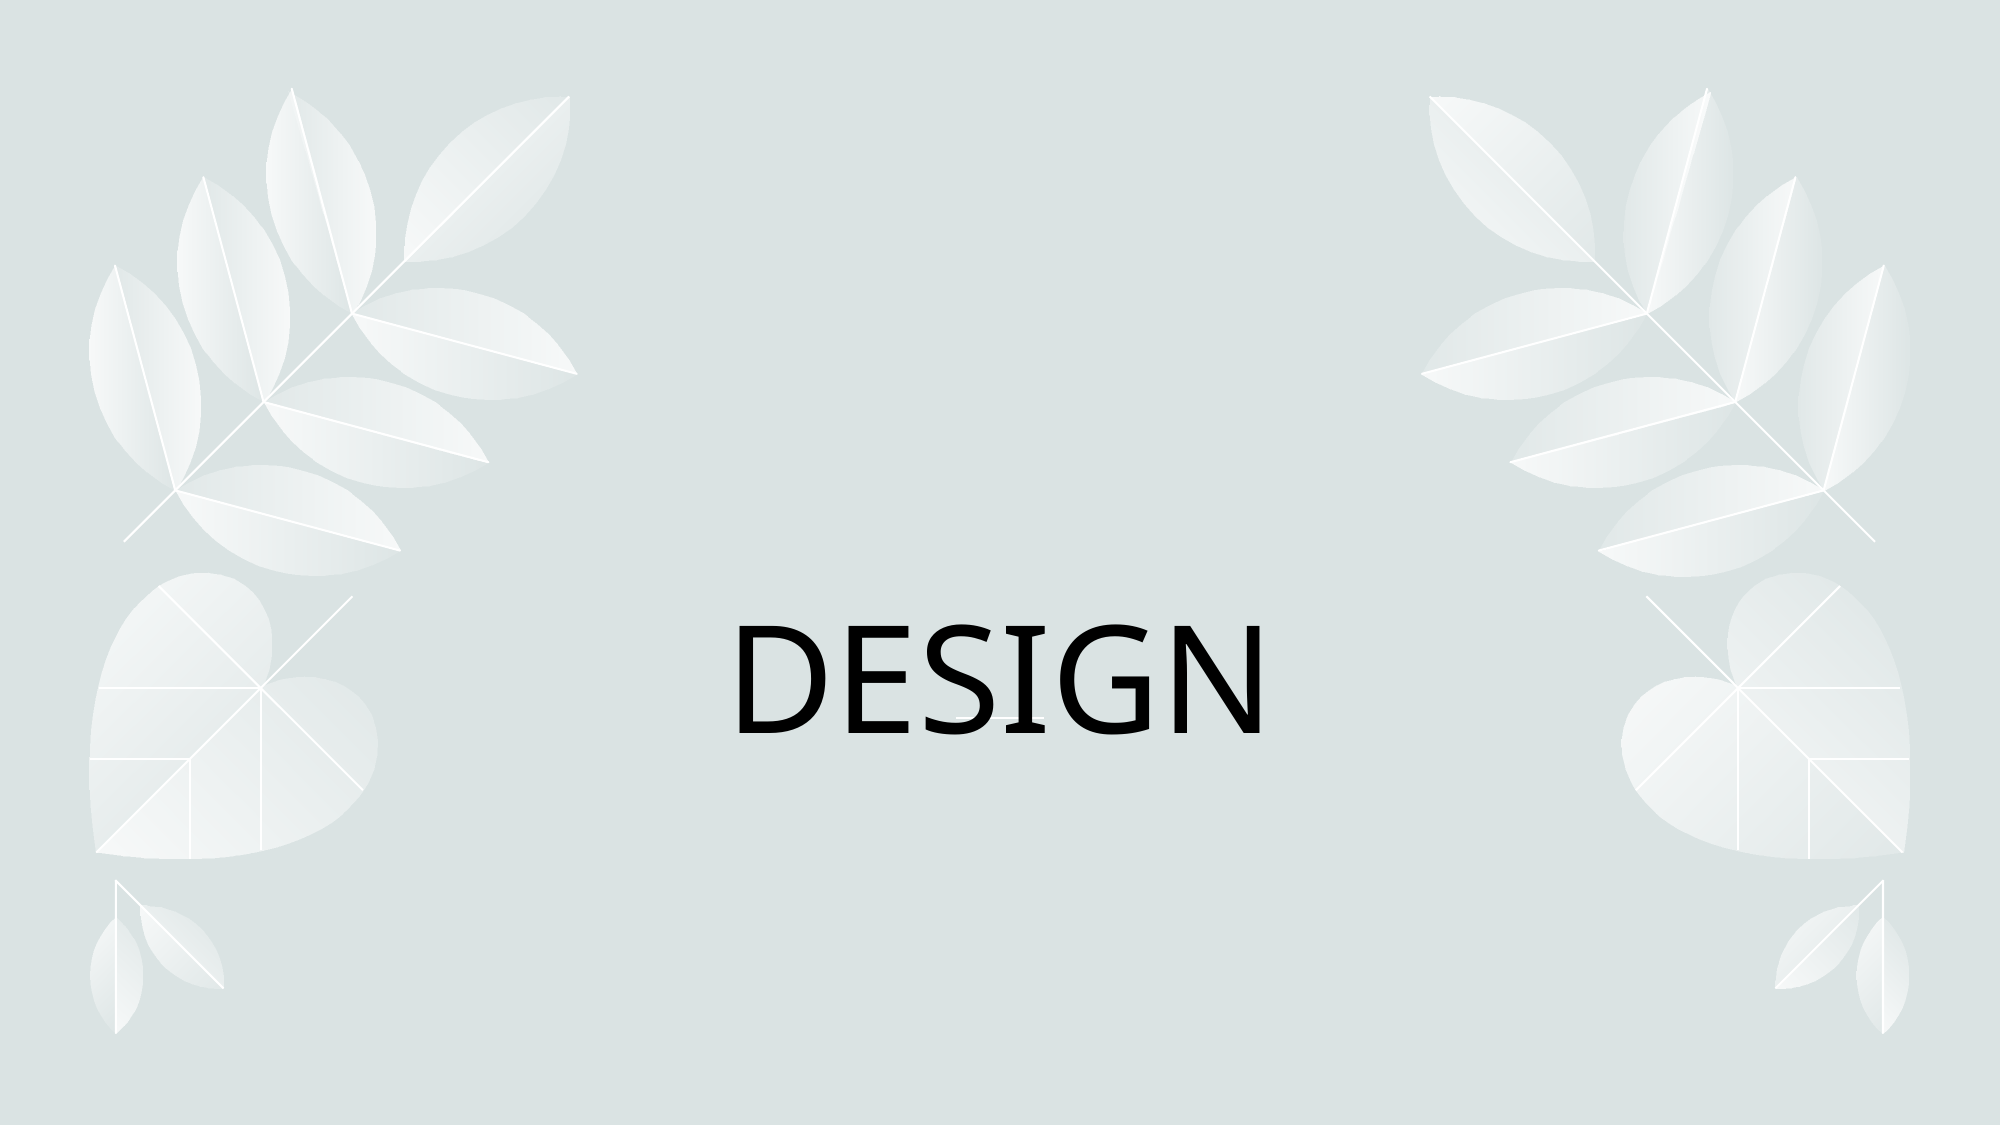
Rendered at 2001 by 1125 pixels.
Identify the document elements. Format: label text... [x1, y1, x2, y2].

title DESIGN [476, 543, 1524, 772]
